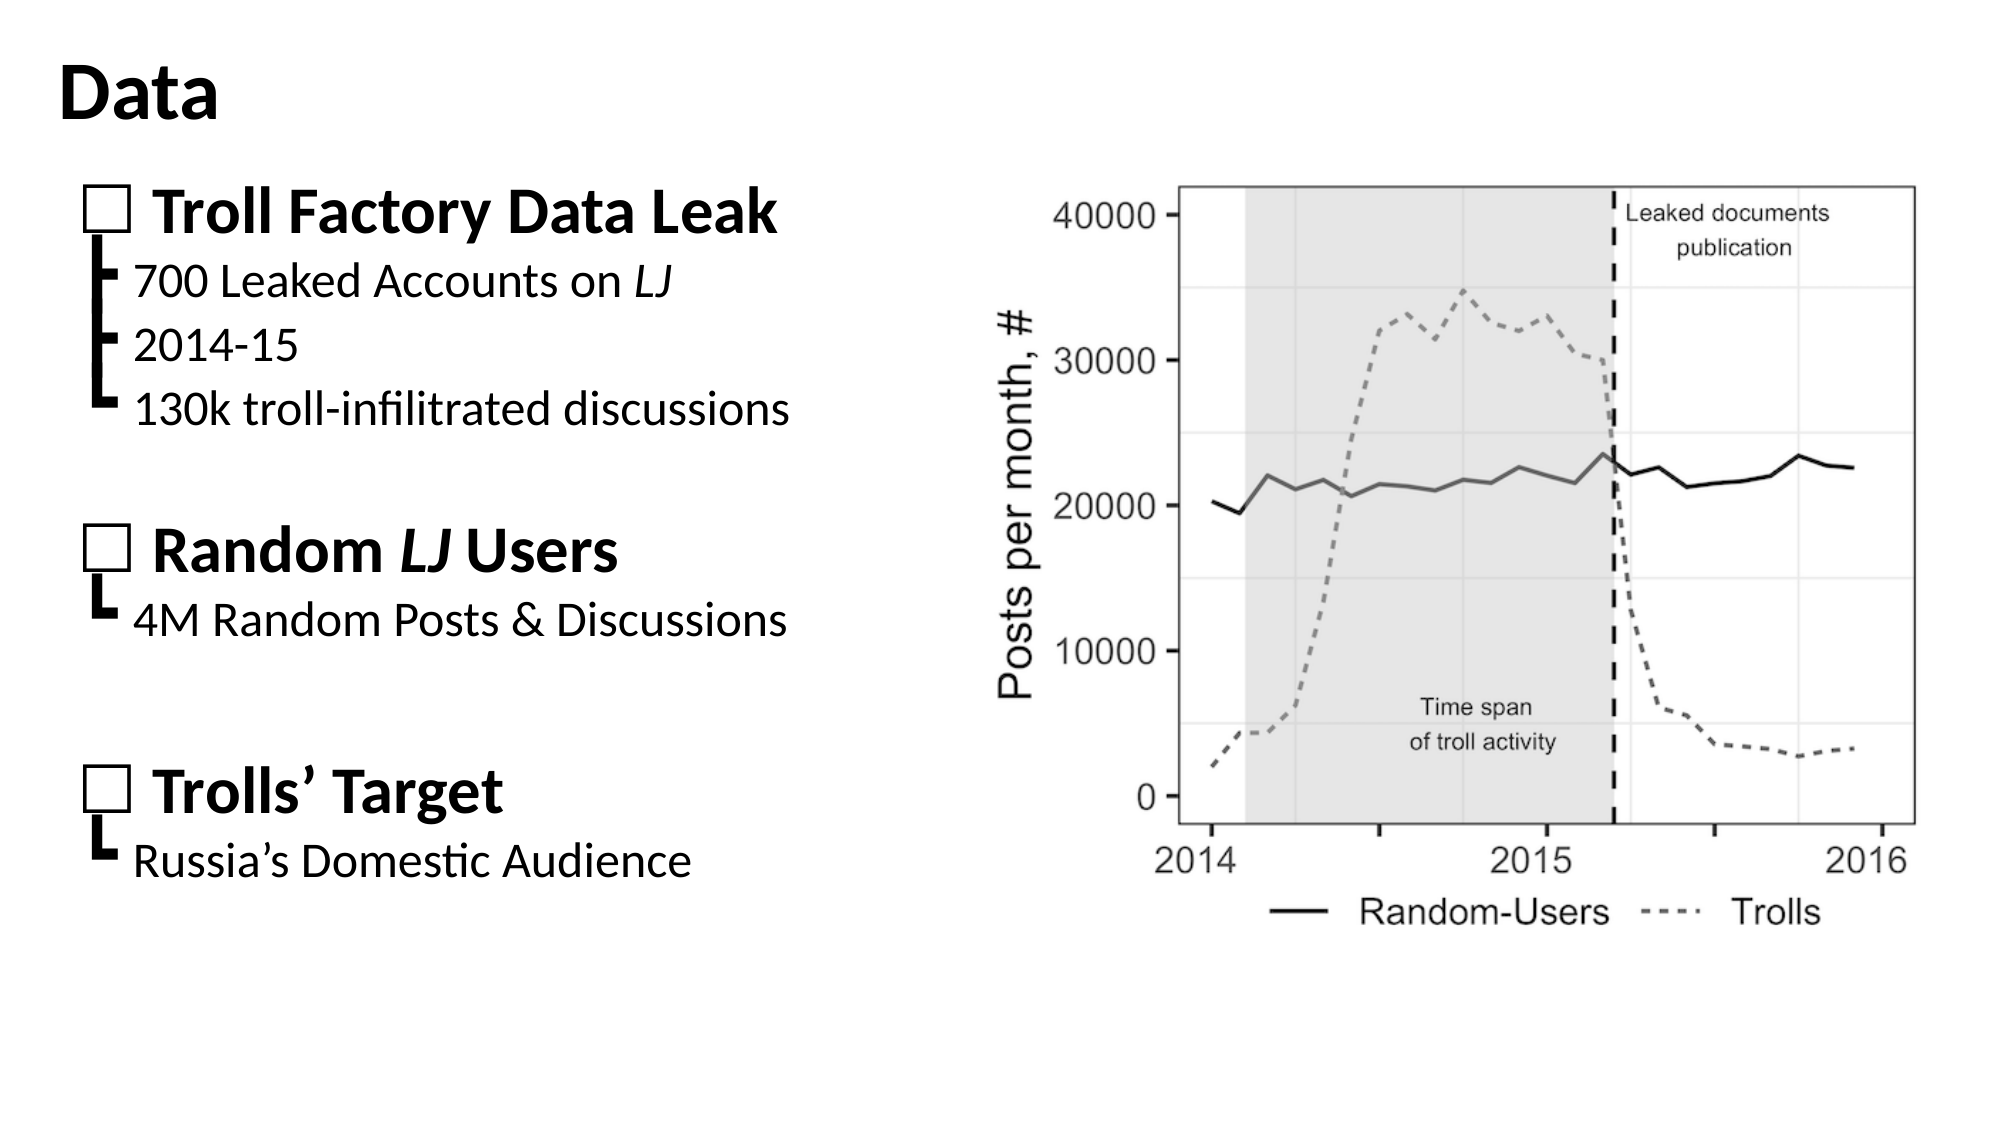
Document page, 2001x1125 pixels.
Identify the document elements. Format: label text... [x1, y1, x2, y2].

picture [975, 163, 2000, 942]
text_box ☐ Troll Factory Data Leak ┣ 700 Leaked Accounts on LJ ┣ 2014-15 ┗ 130k troll-infilitrated discussions [59, 171, 933, 451]
text_box ☐ Trolls’ Target ┗ Russia’s Domestic Audience [60, 751, 935, 903]
text_box ☐ Random LJ Users ┗ 4M Random Posts & Discussions [60, 510, 935, 662]
text_box Data [41, 25, 1251, 148]
